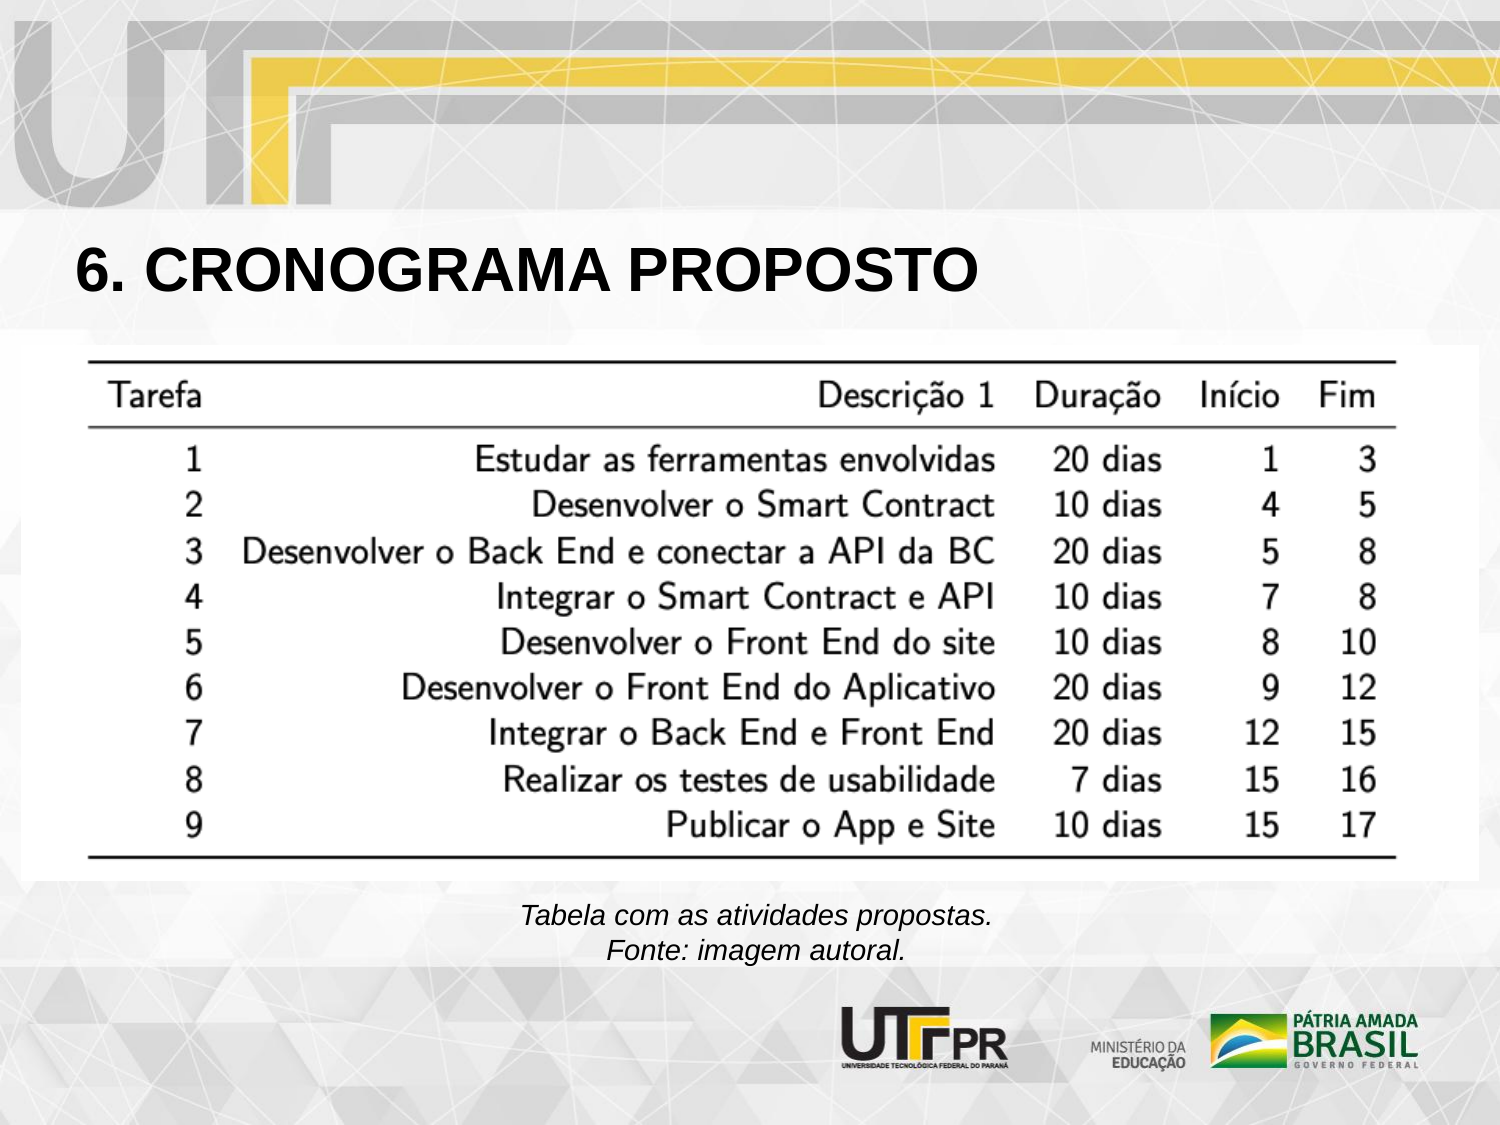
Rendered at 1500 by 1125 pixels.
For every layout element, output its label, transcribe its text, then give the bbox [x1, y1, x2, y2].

text_box Tabela com as atividades propostas. Fonte: imagem autoral. [35, 890, 1479, 982]
title 6. CRONOGRAMA PROPOSTO [75, 211, 1425, 321]
picture [0, 0, 1500, 1125]
